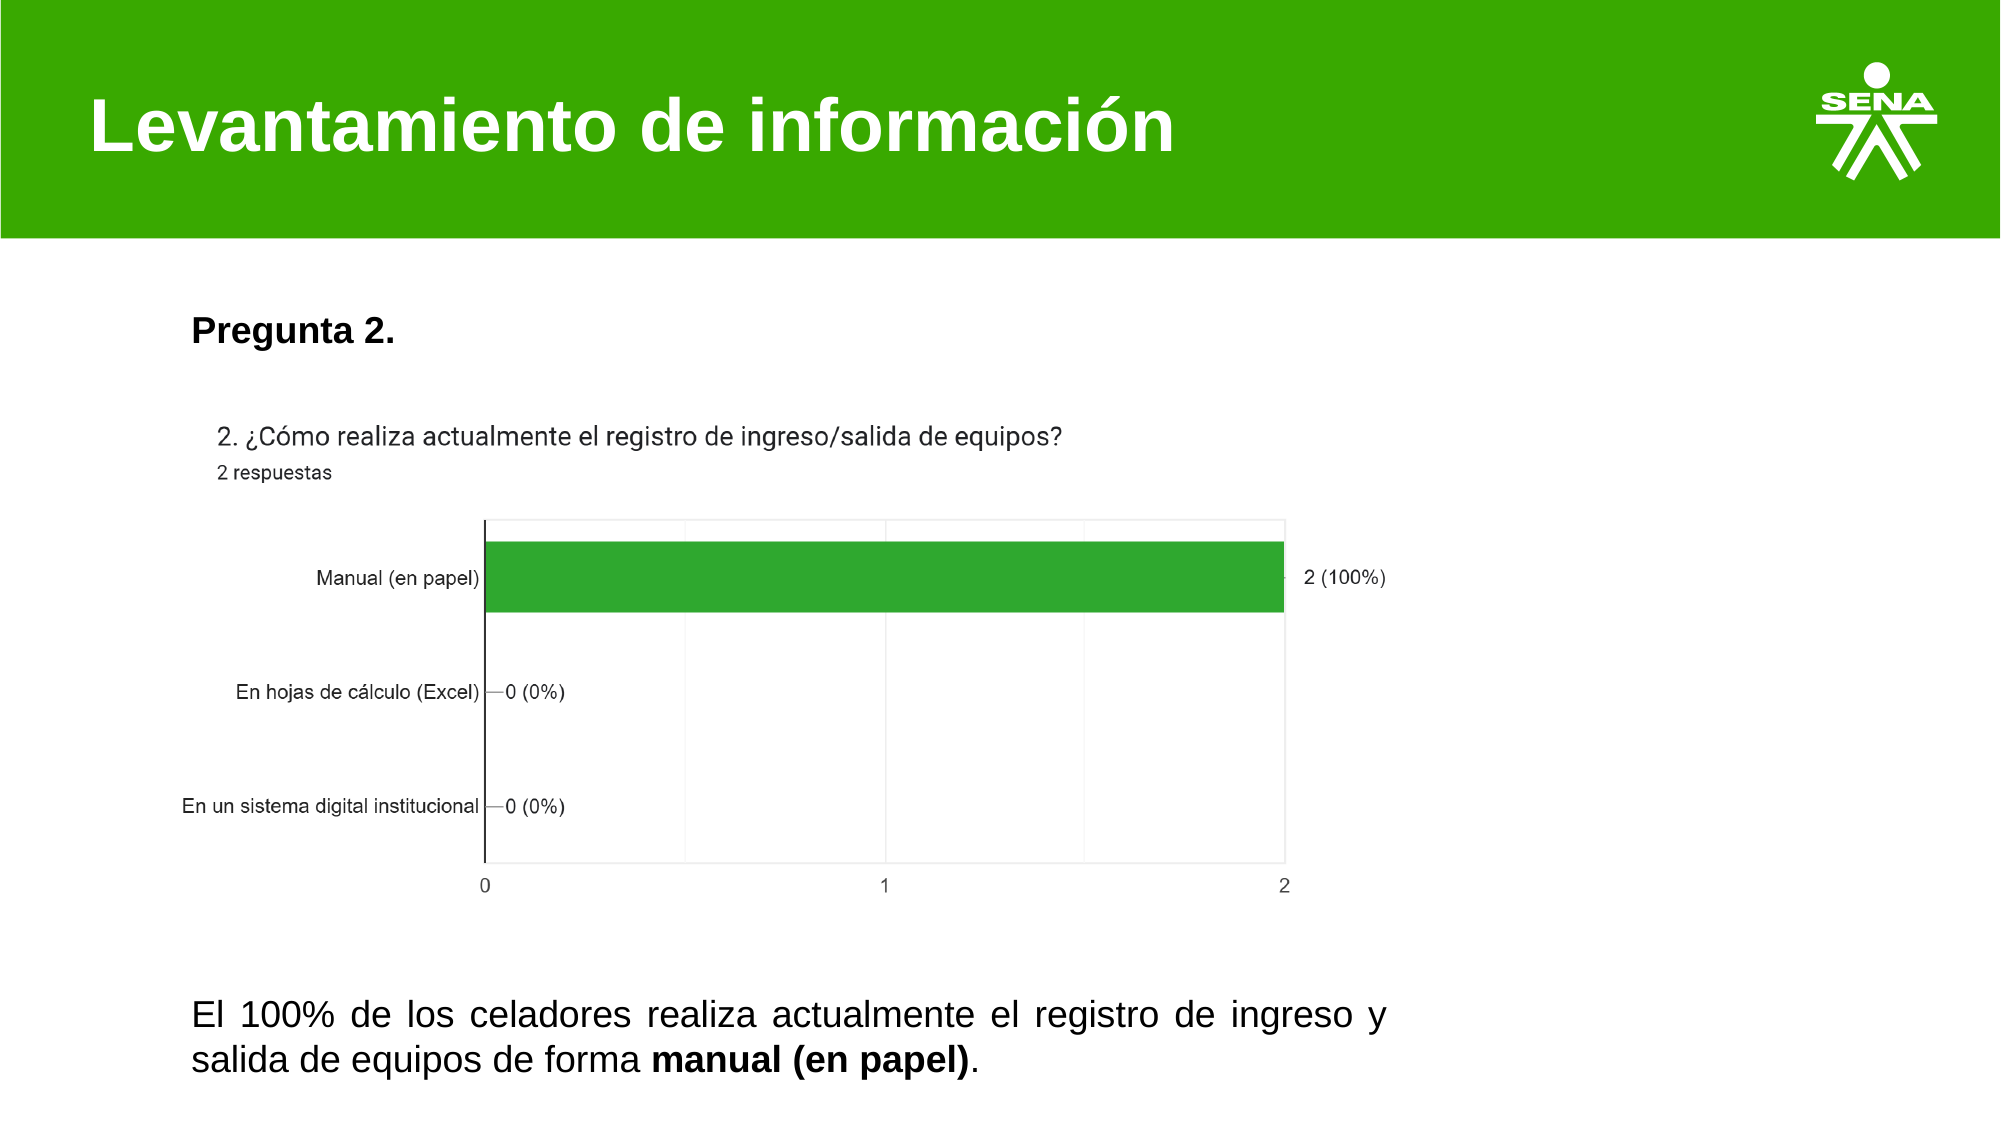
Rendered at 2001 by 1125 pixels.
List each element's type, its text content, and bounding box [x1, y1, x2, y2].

picture [0, 0, 2001, 1125]
text_box Pregunta 2. [176, 298, 1824, 358]
title Levantamiento de información [74, 18, 1403, 236]
text_box El 100% de los celadores realiza actualmente el registro de ingreso y salida de equipos de forma manual (en papel). [176, 982, 1403, 1088]
